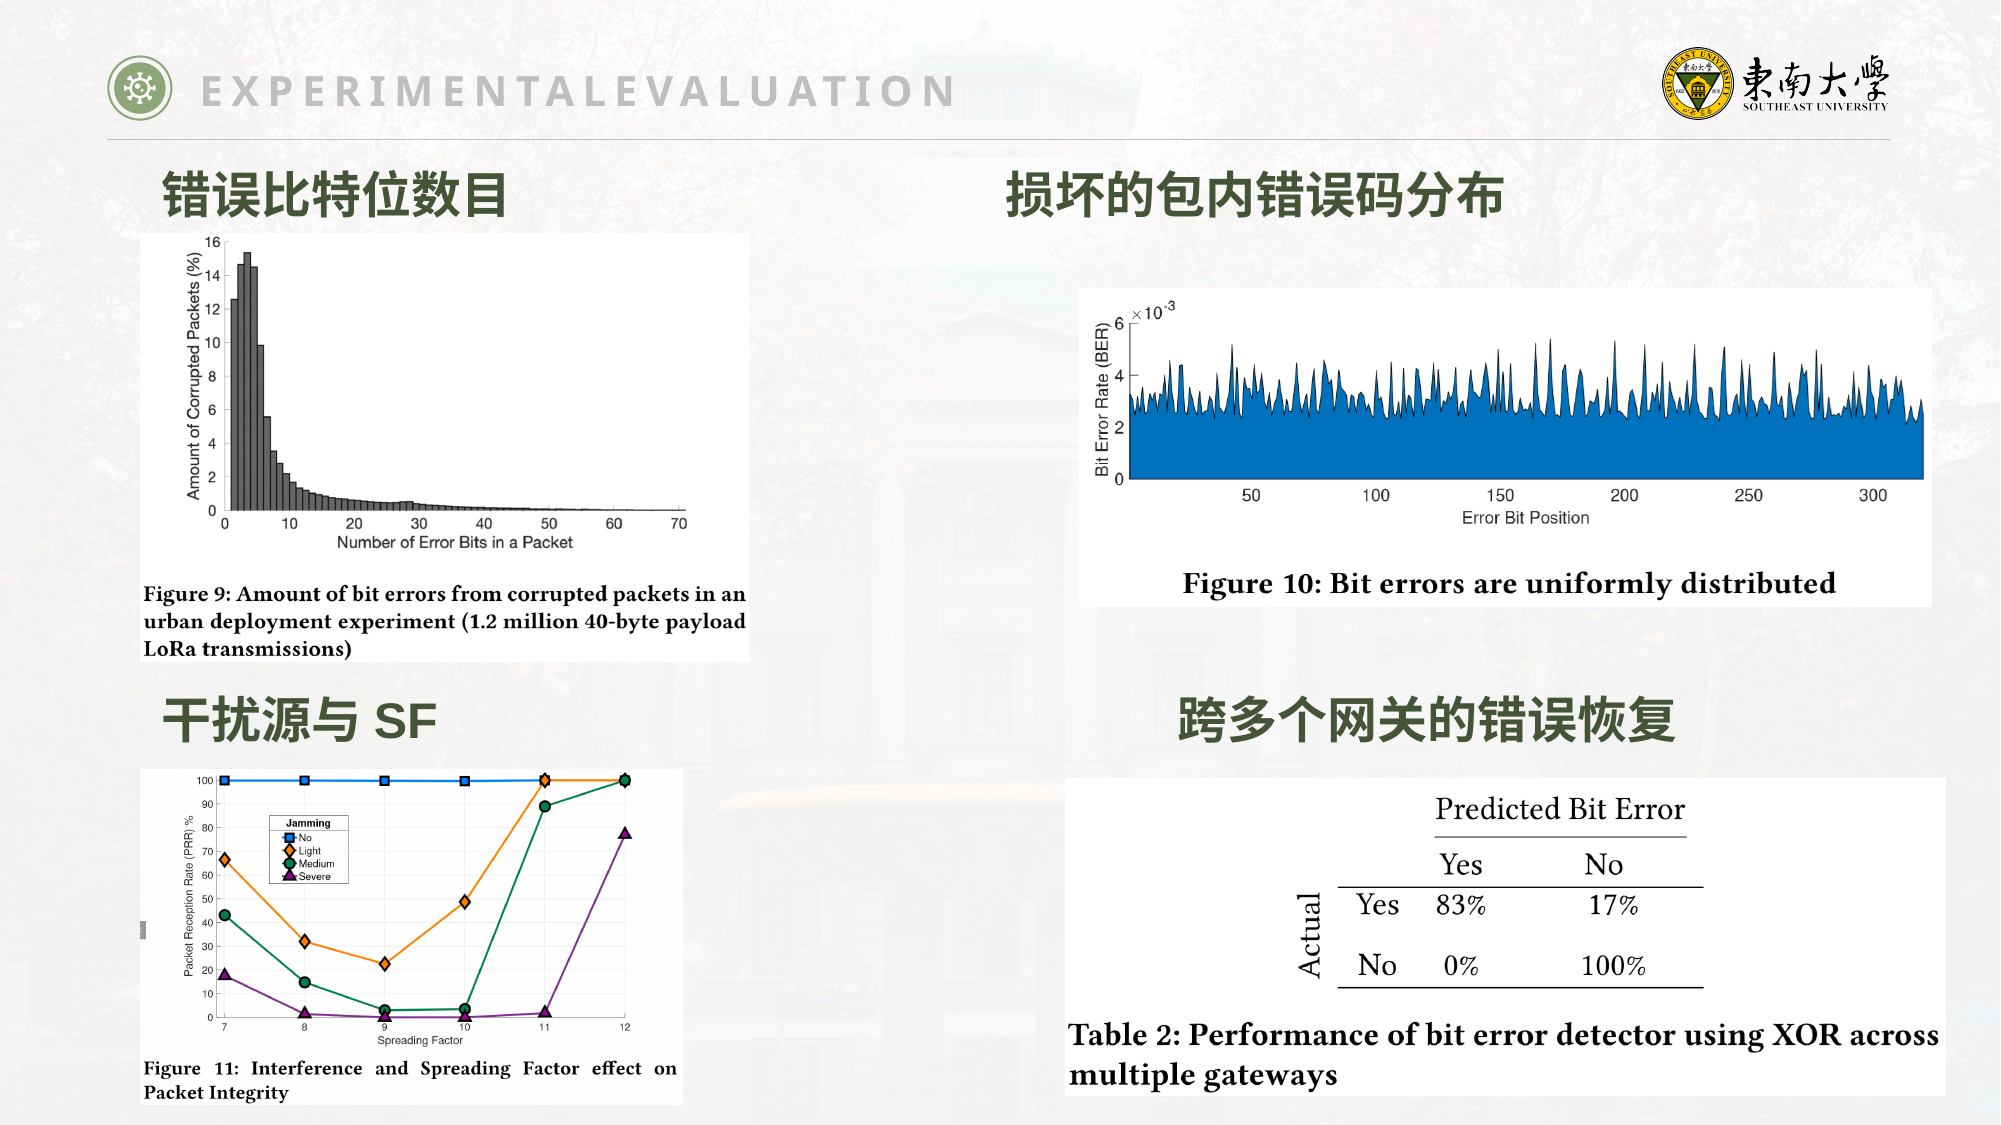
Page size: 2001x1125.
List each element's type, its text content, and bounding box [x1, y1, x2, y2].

picture [140, 233, 749, 662]
text_box 错误比特位数目 损坏的包内错误码分布 干扰源与SF 跨多个网关的错误恢复 [147, 156, 1693, 1125]
picture [1065, 778, 1946, 1096]
list EXPERIMENTALEVALUATION [199, 56, 1663, 123]
picture [140, 769, 683, 1105]
picture [1079, 288, 1932, 607]
picture [1662, 47, 1889, 120]
